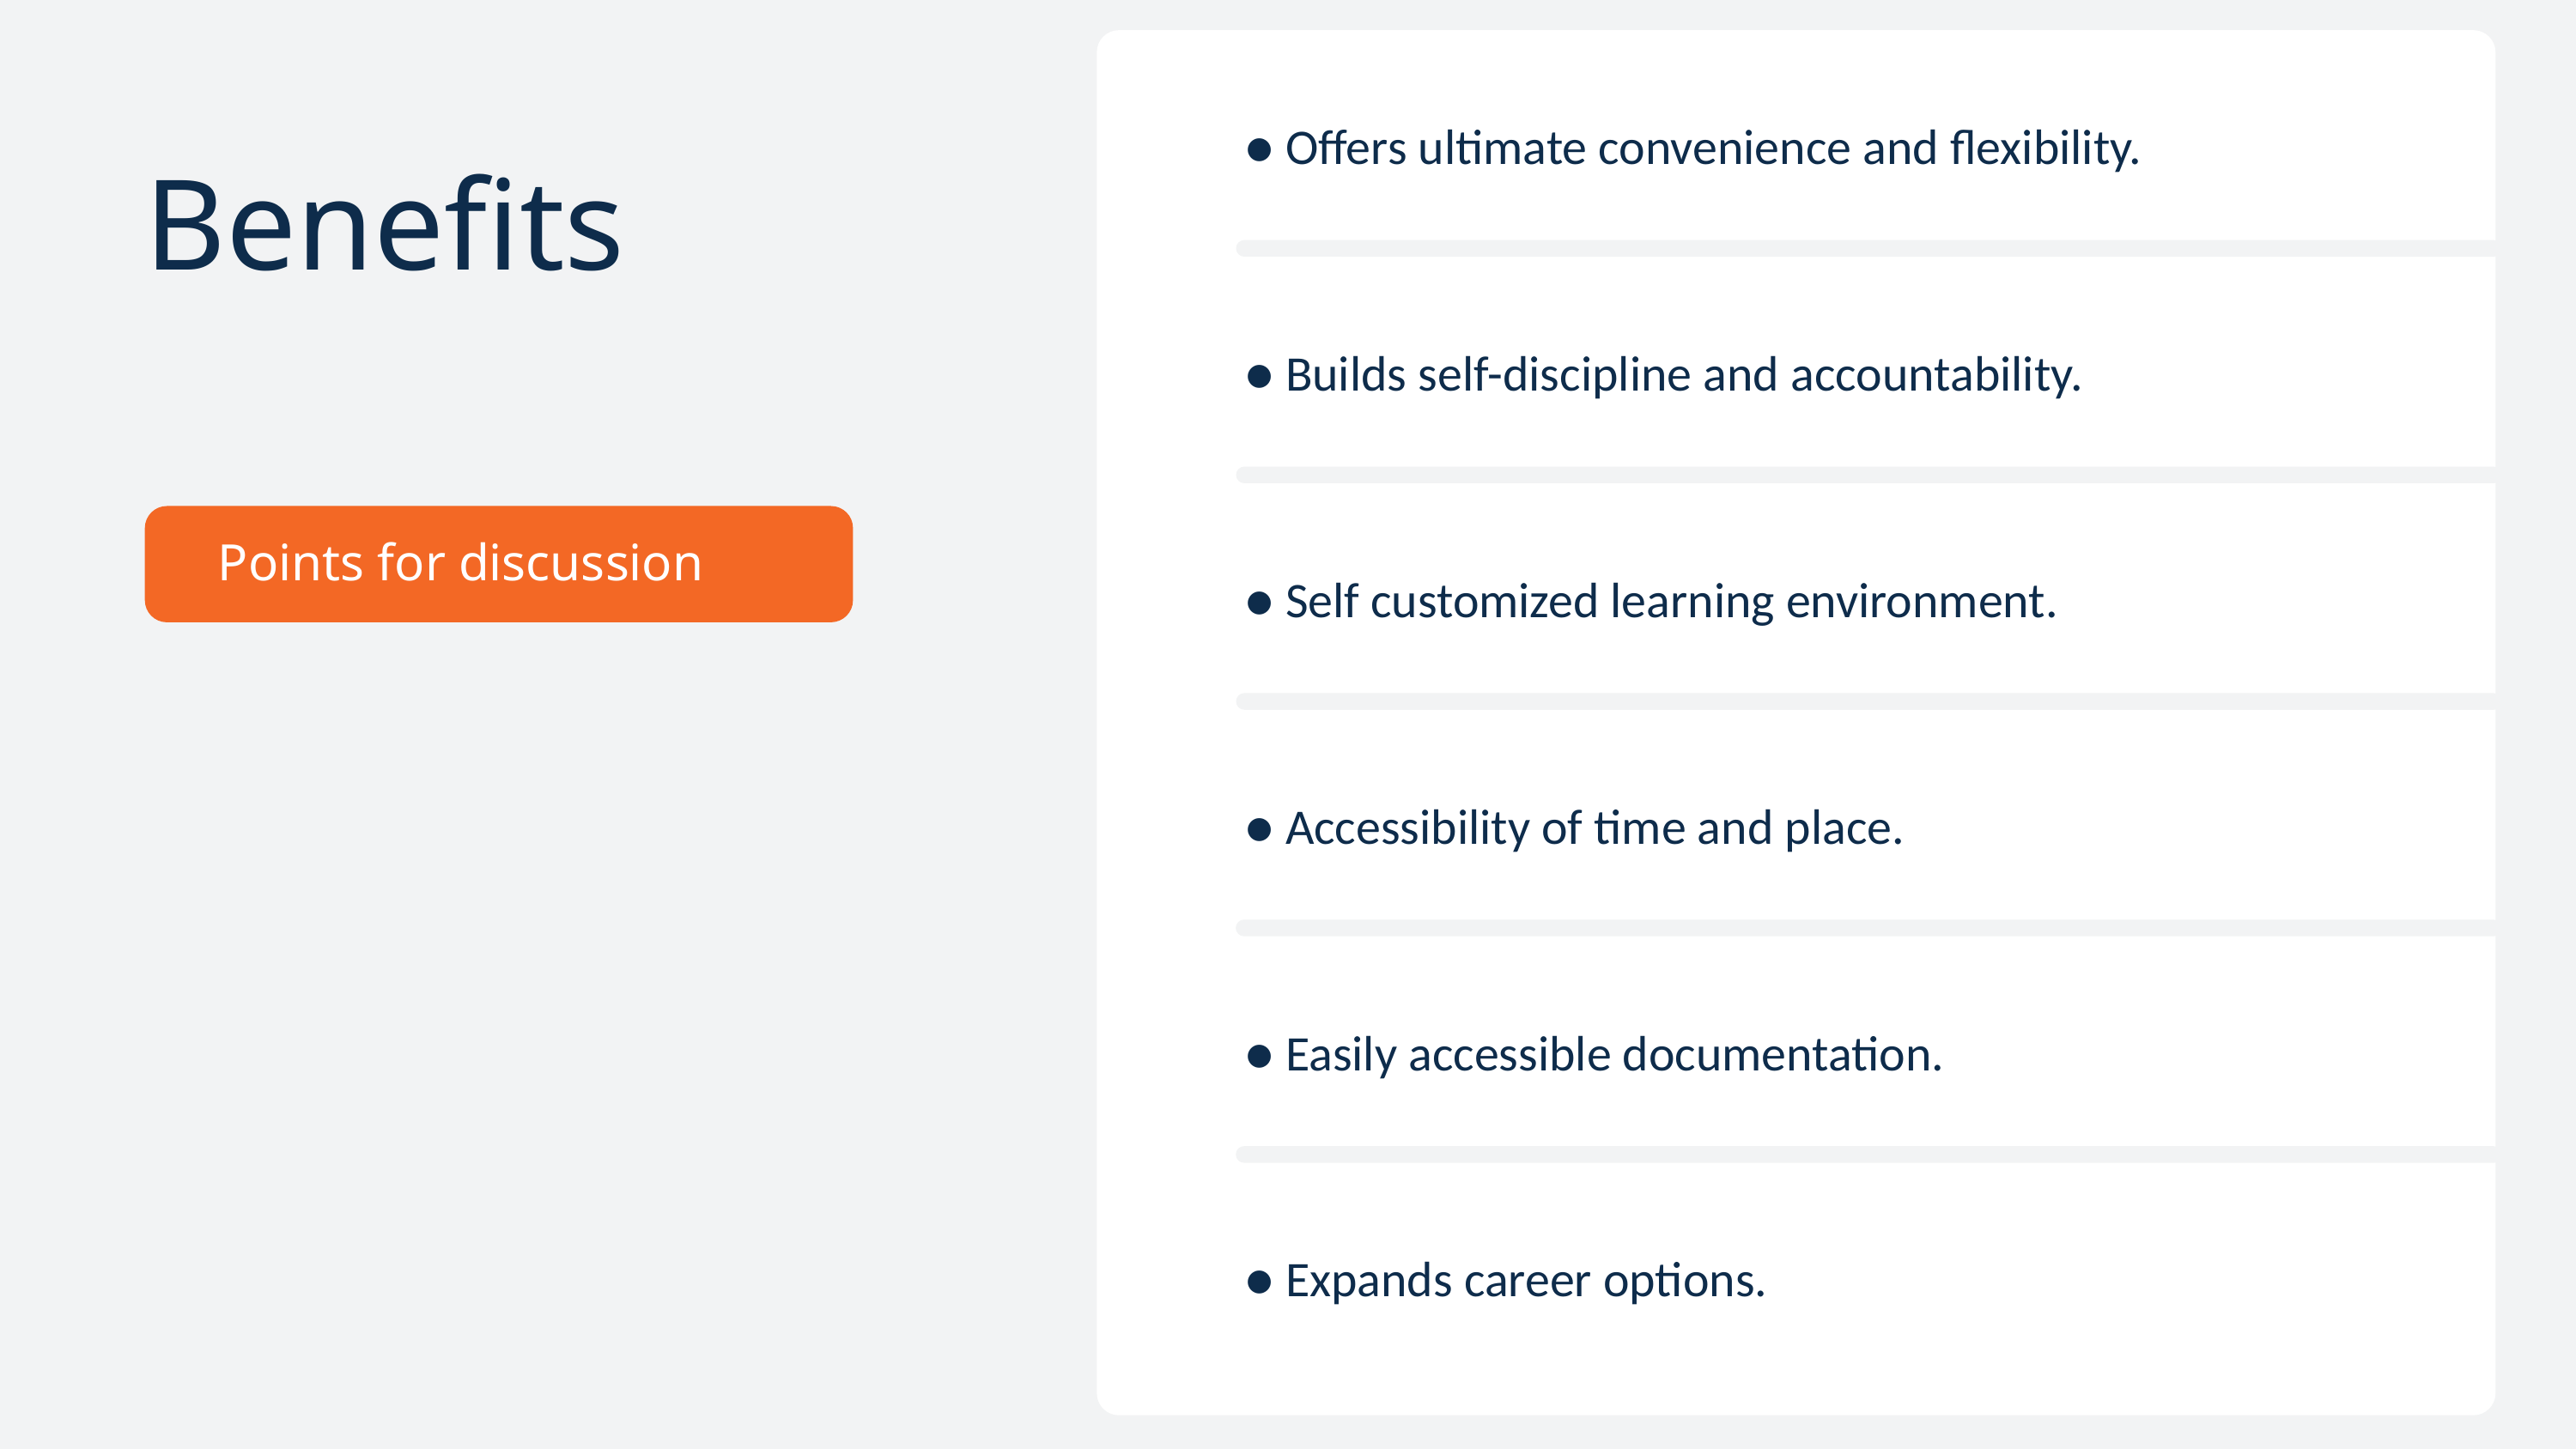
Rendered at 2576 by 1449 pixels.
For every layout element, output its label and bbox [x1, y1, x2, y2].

text_box [1243, 111, 2494, 1304]
text_box [1097, 29, 2496, 1416]
text_box [144, 144, 1015, 623]
